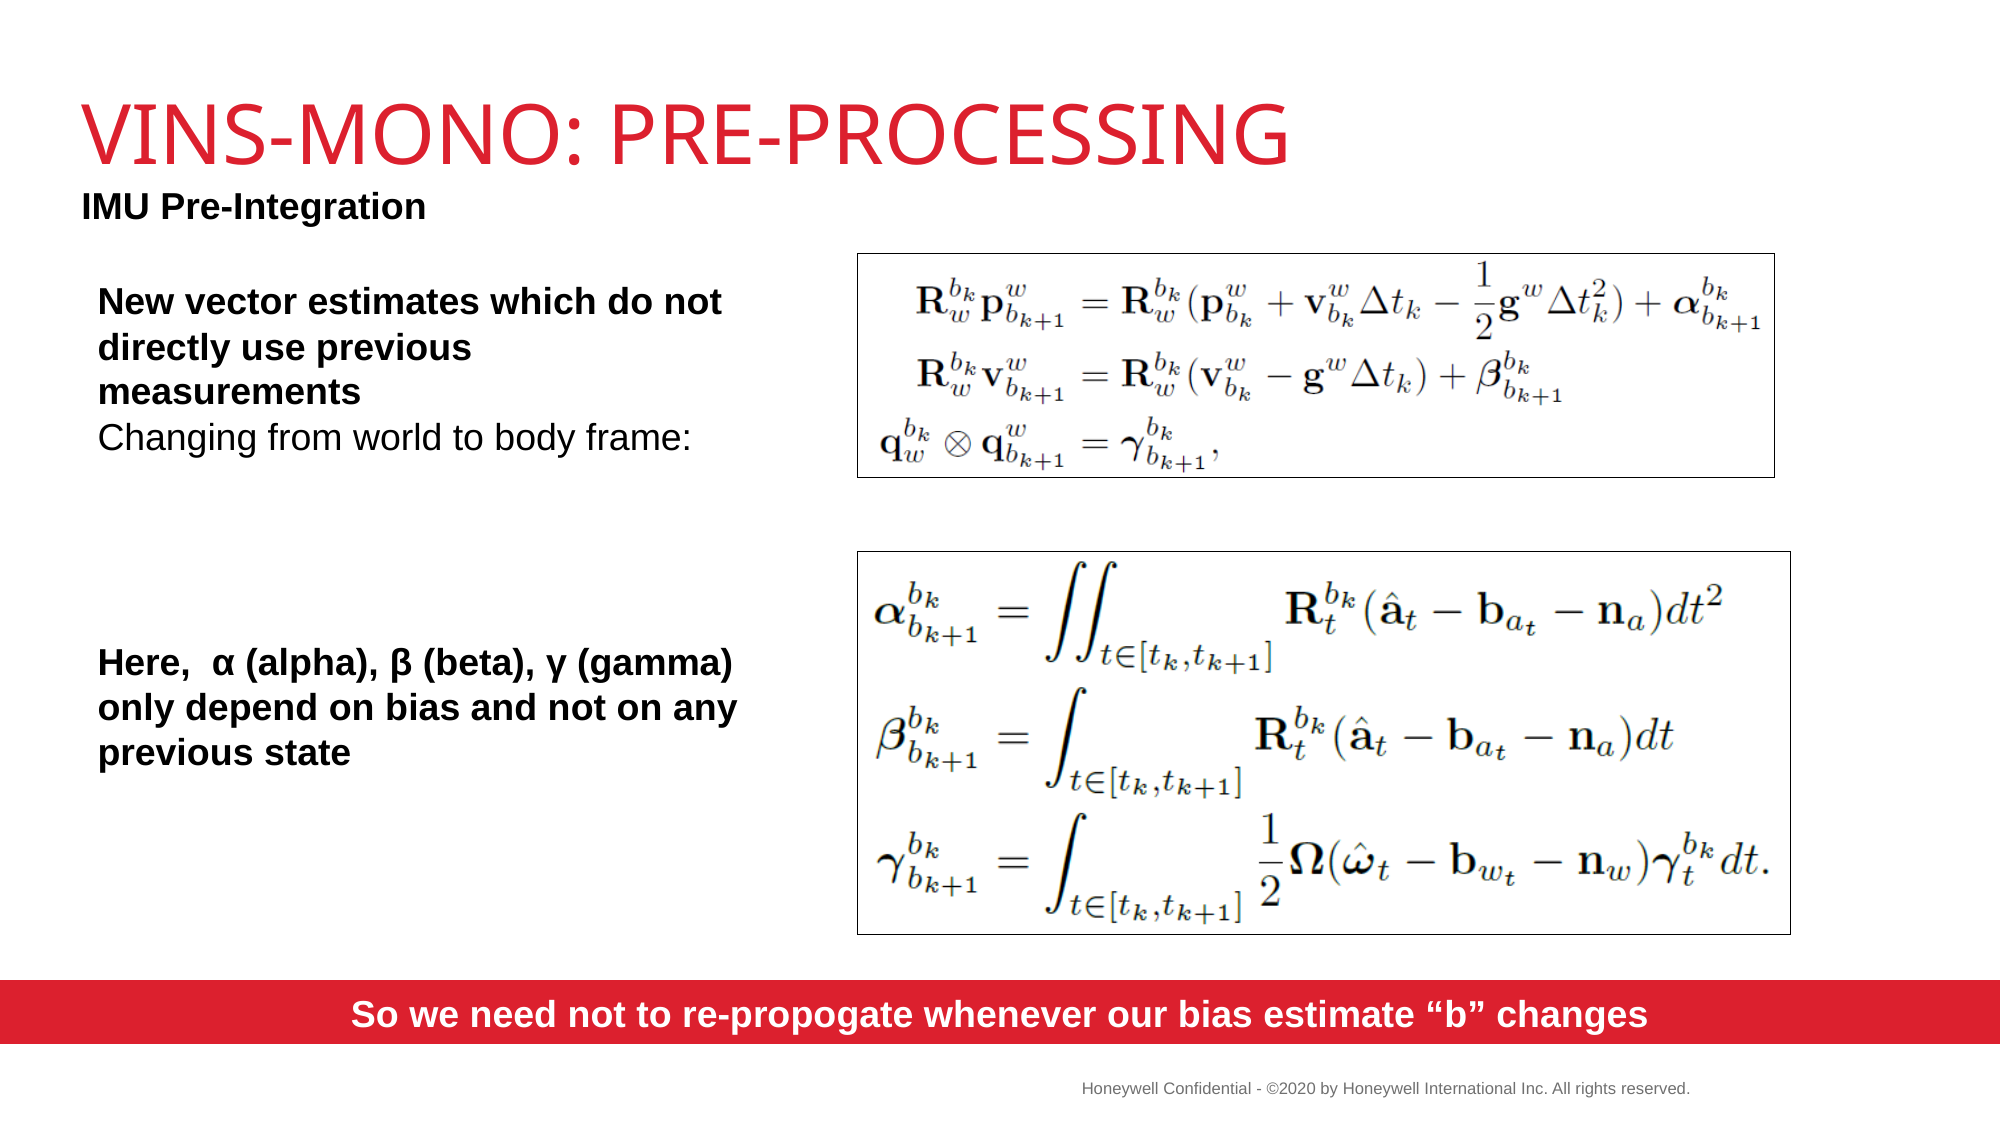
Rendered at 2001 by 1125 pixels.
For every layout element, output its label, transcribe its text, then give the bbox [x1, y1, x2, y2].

text_box New vector estimates which do not directly use previous measurements Changing from world to body frame: [82, 270, 760, 465]
text_box So we need not to re-propogate whenever our bias estimate “b” changes [0, 982, 2000, 1042]
picture [857, 551, 1791, 935]
text_box IMU Pre-Integration [81, 182, 1919, 228]
title VINS-Mono: Pre-Processing [81, 81, 1919, 182]
picture [857, 253, 1775, 478]
text_box Here, α (alpha), β (beta), γ (gamma) only depend on bias and not on any previous state [82, 630, 760, 781]
